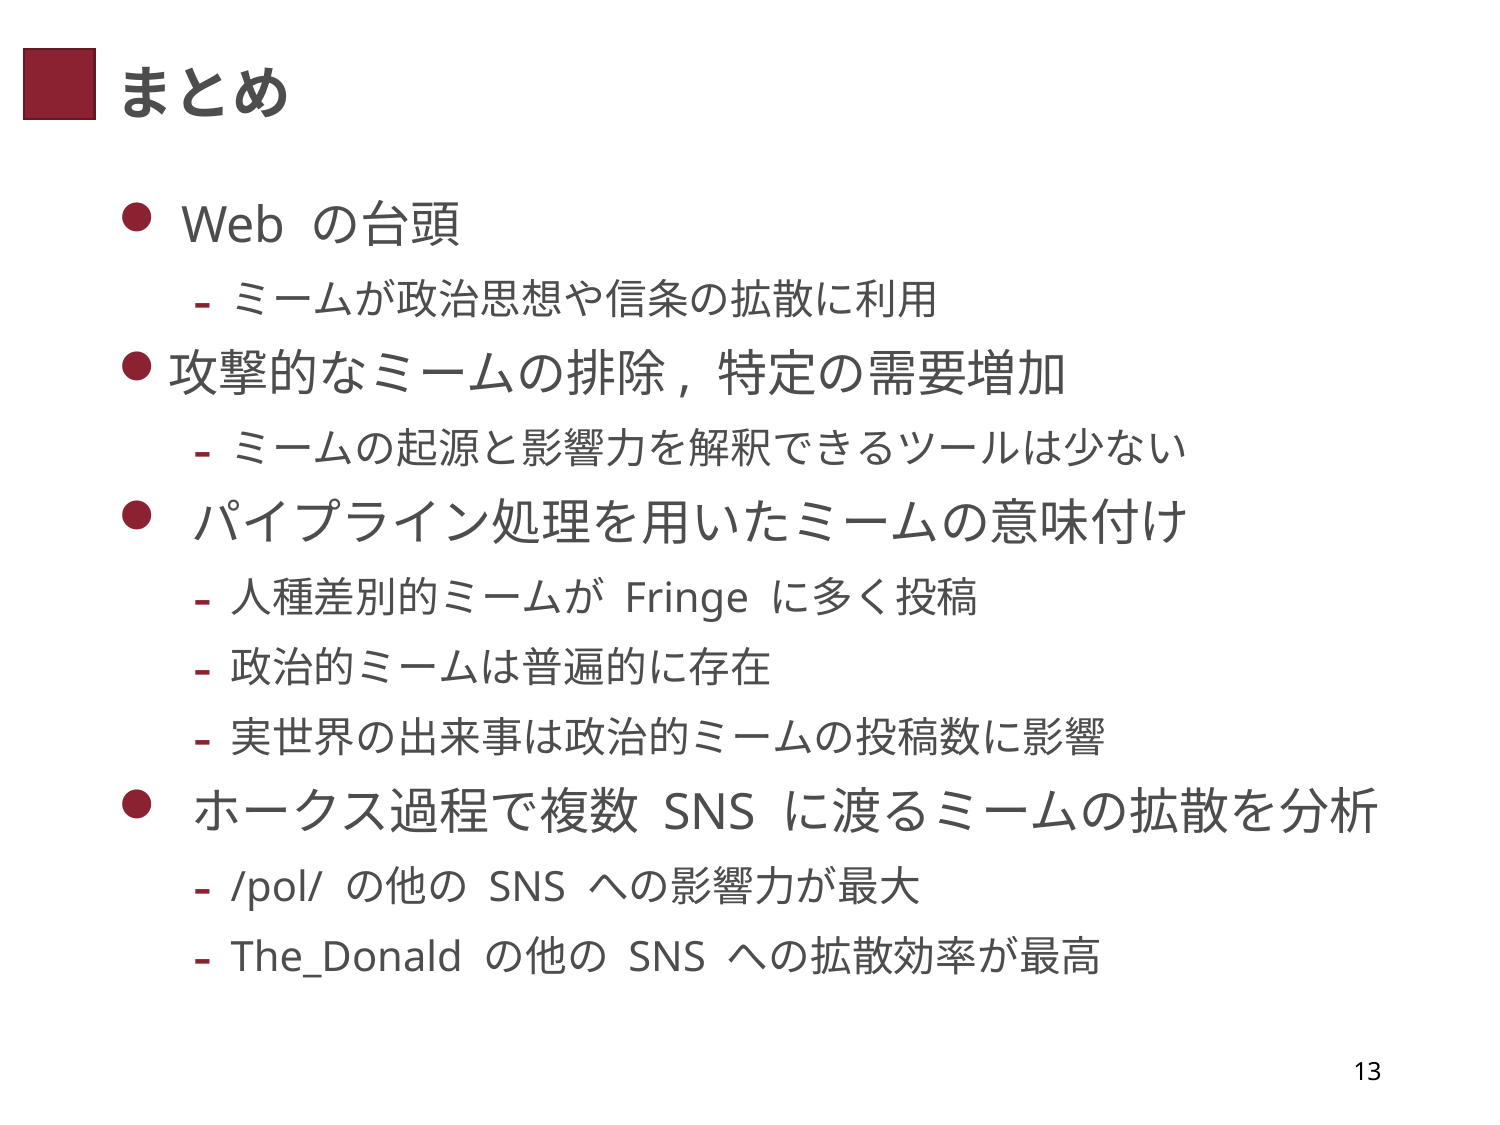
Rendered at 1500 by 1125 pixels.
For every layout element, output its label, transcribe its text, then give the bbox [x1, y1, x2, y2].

title まとめ [100, 23, 1400, 169]
list Web の台頭 ミームが政治思想や信条の拡散に利用 攻撃的なミームの排除, 特定の需要増加 ミームの起源と影響力を解釈できるツールは少ない パイプライン処理を用いたミームの意味付け 人種差別的ミームが Fringe に多く投稿 政治的ミームは普遍的に存在 実世界の出来事は政治的ミームの投稿数に影響 ホークス過程で複数 SNS に渡るミームの拡散を分析 /pol/ の他の SNS への影響力が最大 The_Donald の他の SNS への拡散効率が最高 [103, 192, 1438, 1064]
slide_number 13 [1059, 1042, 1397, 1103]
